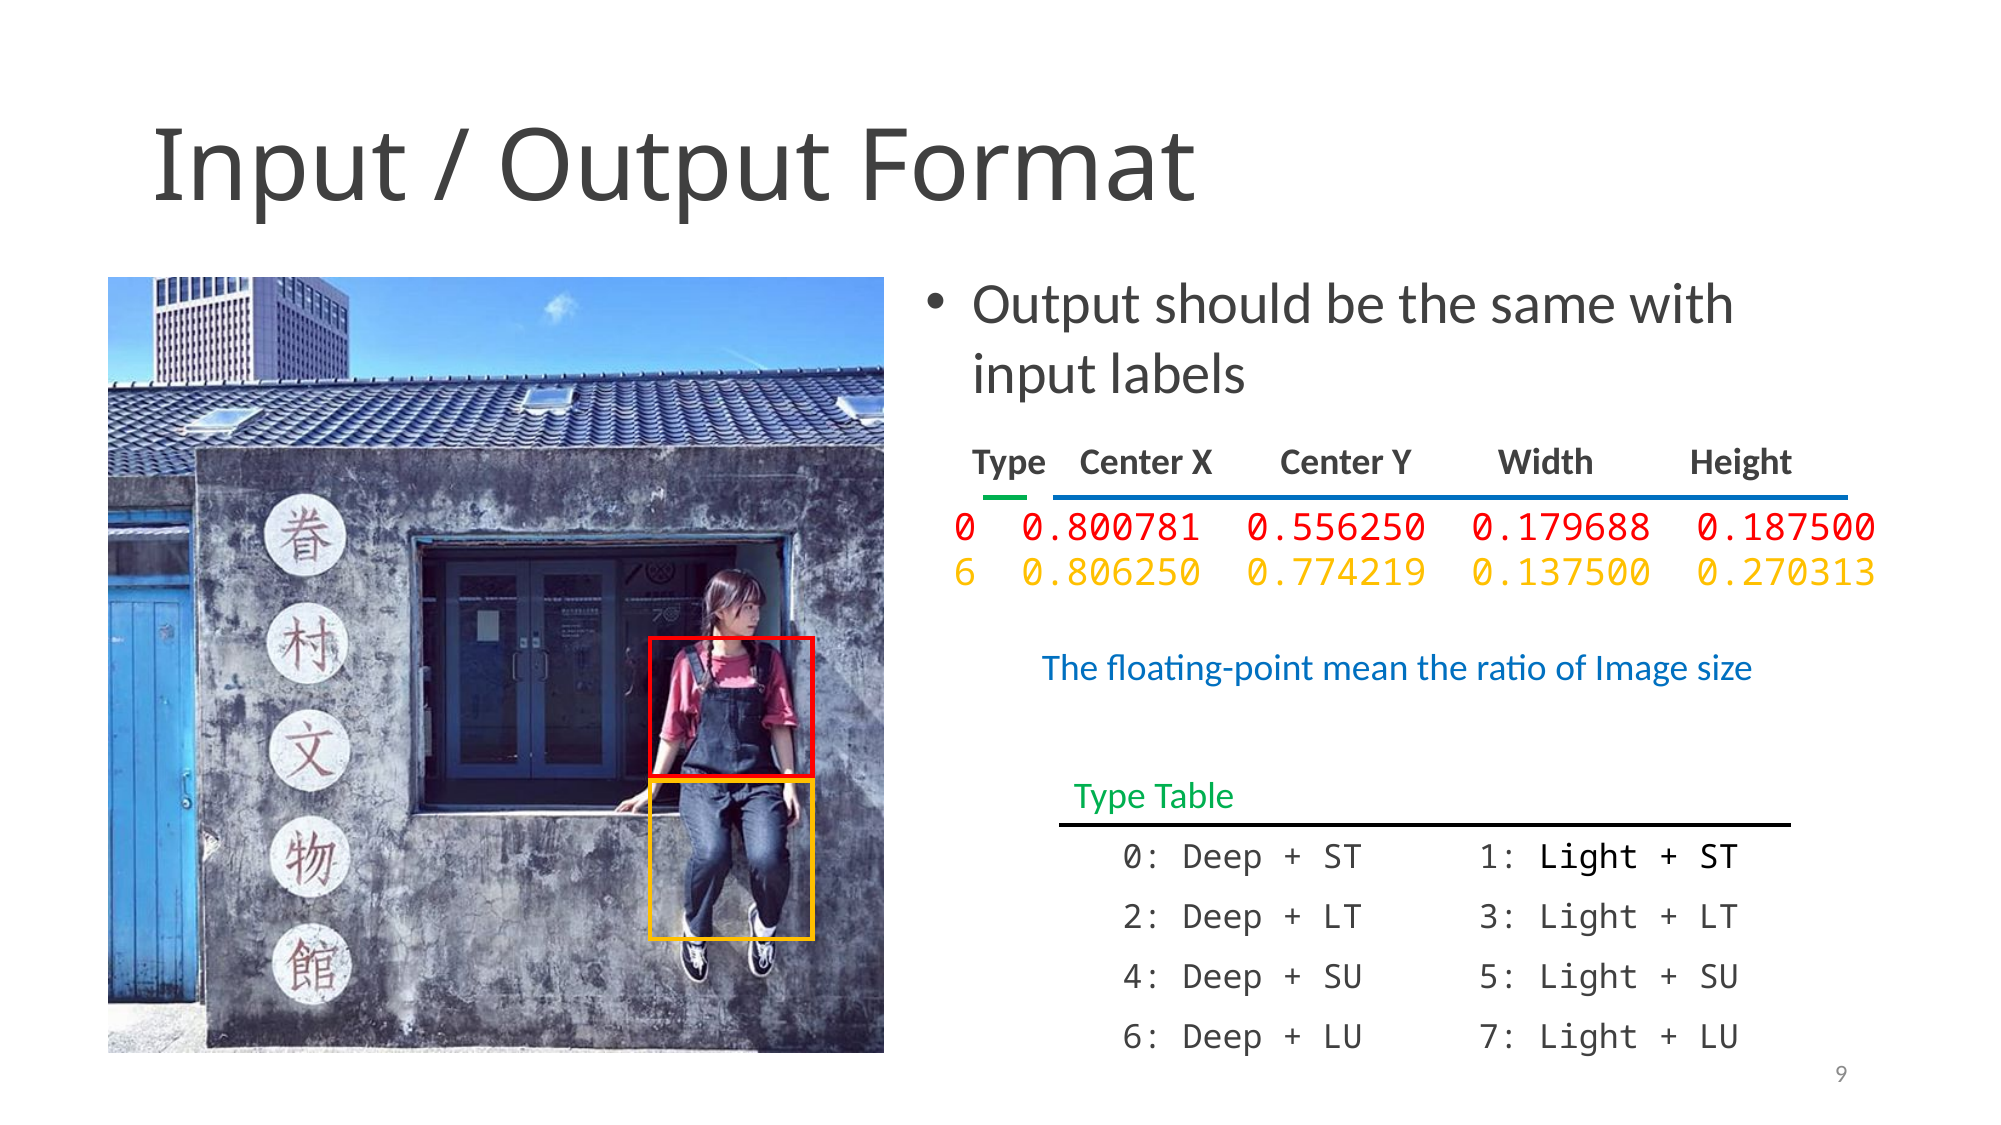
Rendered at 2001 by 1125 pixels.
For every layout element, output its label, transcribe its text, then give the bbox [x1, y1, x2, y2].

table_cell 5: Light + SU [1426, 946, 1791, 1006]
slide_number 9 [1412, 1042, 1863, 1103]
table_cell 2: Deep + LT [1059, 885, 1426, 946]
table_cell 0: Deep + ST [1059, 827, 1426, 885]
text_box 0 0.800781 0.556250 0.179688 0.187500 6 0.806250 0.774219 0.137500 0.270313 [919, 475, 1912, 621]
table_header Type Table [1059, 772, 1791, 823]
text_box Type [930, 423, 1089, 497]
table_cell 6: Deep + LU [1059, 1006, 1426, 1066]
table_cell 1: Light + ST [1426, 827, 1791, 885]
text_box Output should be the same with input labels [910, 280, 1846, 390]
table_cell 4: Deep + SU [1059, 946, 1426, 1006]
text_box The floating-point mean the ratio of Image size [1020, 634, 1775, 697]
table_cell 3: Light + LT [1426, 885, 1791, 946]
picture [108, 277, 884, 1053]
table_cell 7: Light + LU [1426, 1006, 1791, 1042]
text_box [1055, 435, 1837, 485]
title Input / Output Format [137, 59, 1863, 278]
